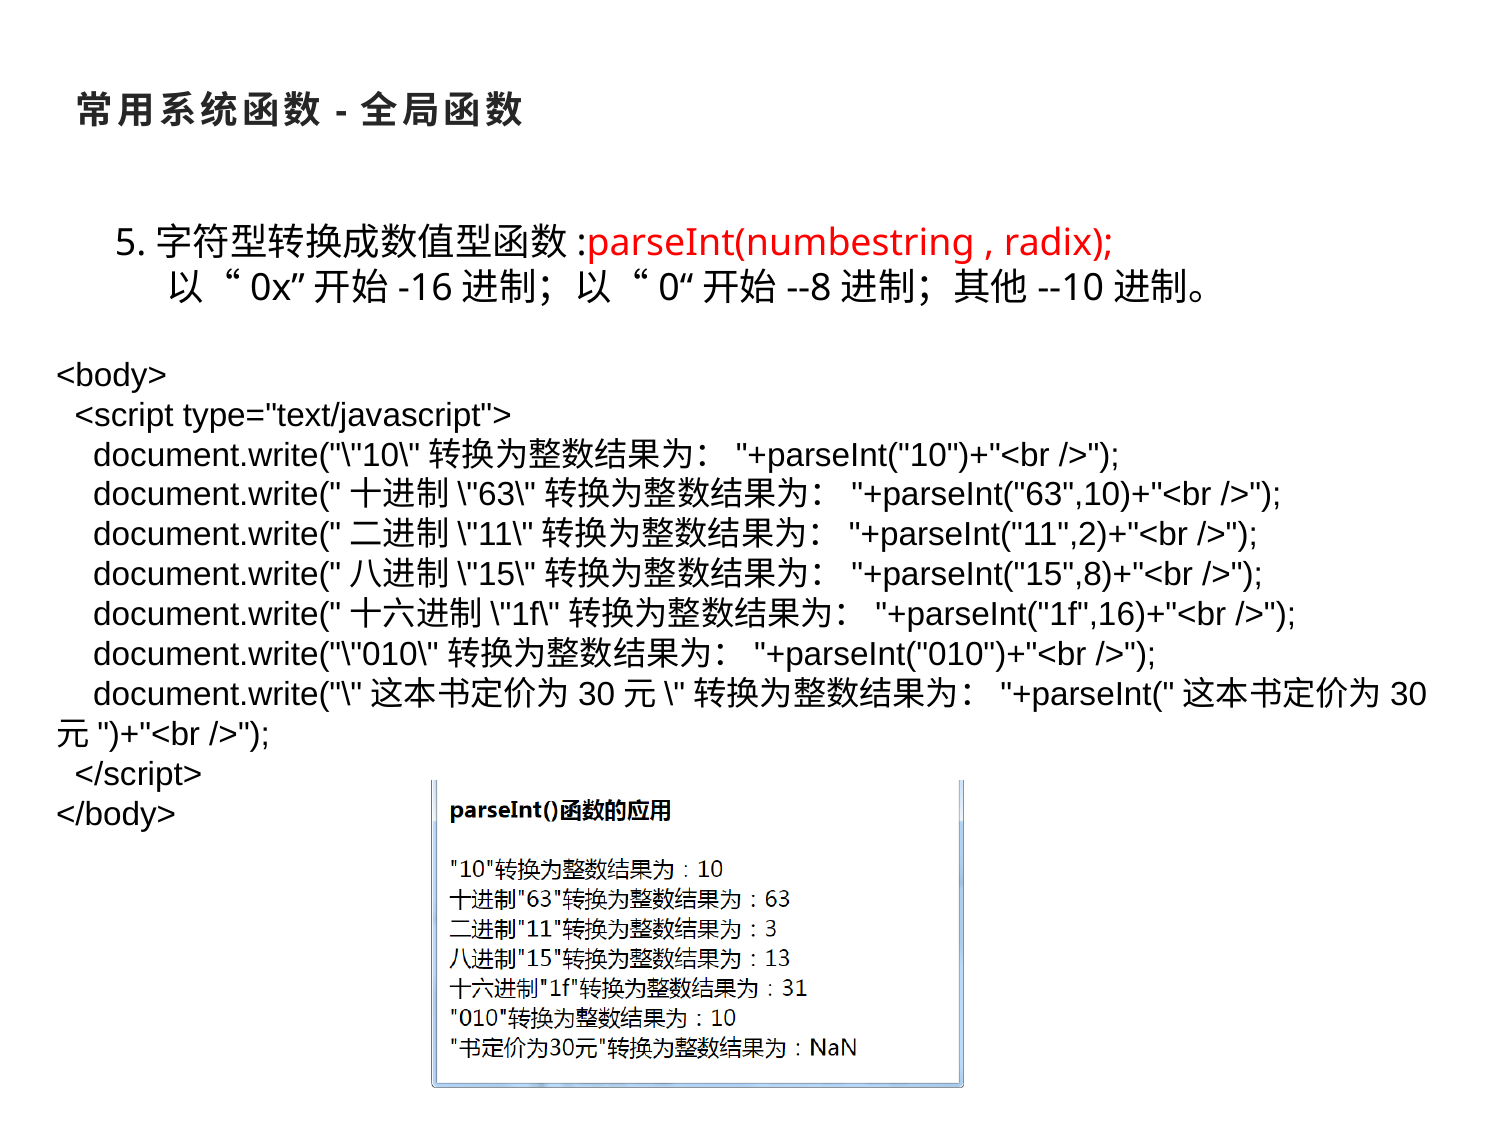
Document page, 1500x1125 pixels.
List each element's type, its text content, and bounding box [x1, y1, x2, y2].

picture [431, 780, 964, 1088]
text_box 5.字符型转换成数值型函数:parseInt(numbestring , radix); 以“0x”开始-16进制；以“0“开始--8进制；其他--10进制。 [99, 210, 1500, 316]
text_box <body> <script type="text/javascript"> document.write("\"10\"转换为整数结果为："+parseInt("10")+"<br />"); document.write("十进制\"63\"转换为整数结果为："+parseInt("63",10)+"<br />"); document.write("二进制\"11\"转换为整数结果为："+parseInt("11",2)+"<br />"); document.write("八进制\"15\"转换为整数结果为："+parseInt("15",8)+"<br />"); document.write("十六进制\"1f\"转换为整数结果为："+parseInt("1f",16)+"<br />"); document.write("\"010\"转换为整数结果为："+parseInt("010")+"<br />"); document.write("\"这本书定价为30元\"转换为整数结果为："+parseInt("这本书定价为30元")+"<br />"); </script> </body> [41, 345, 1478, 840]
title 常用系统函数-全局函数 [61, 78, 1335, 172]
